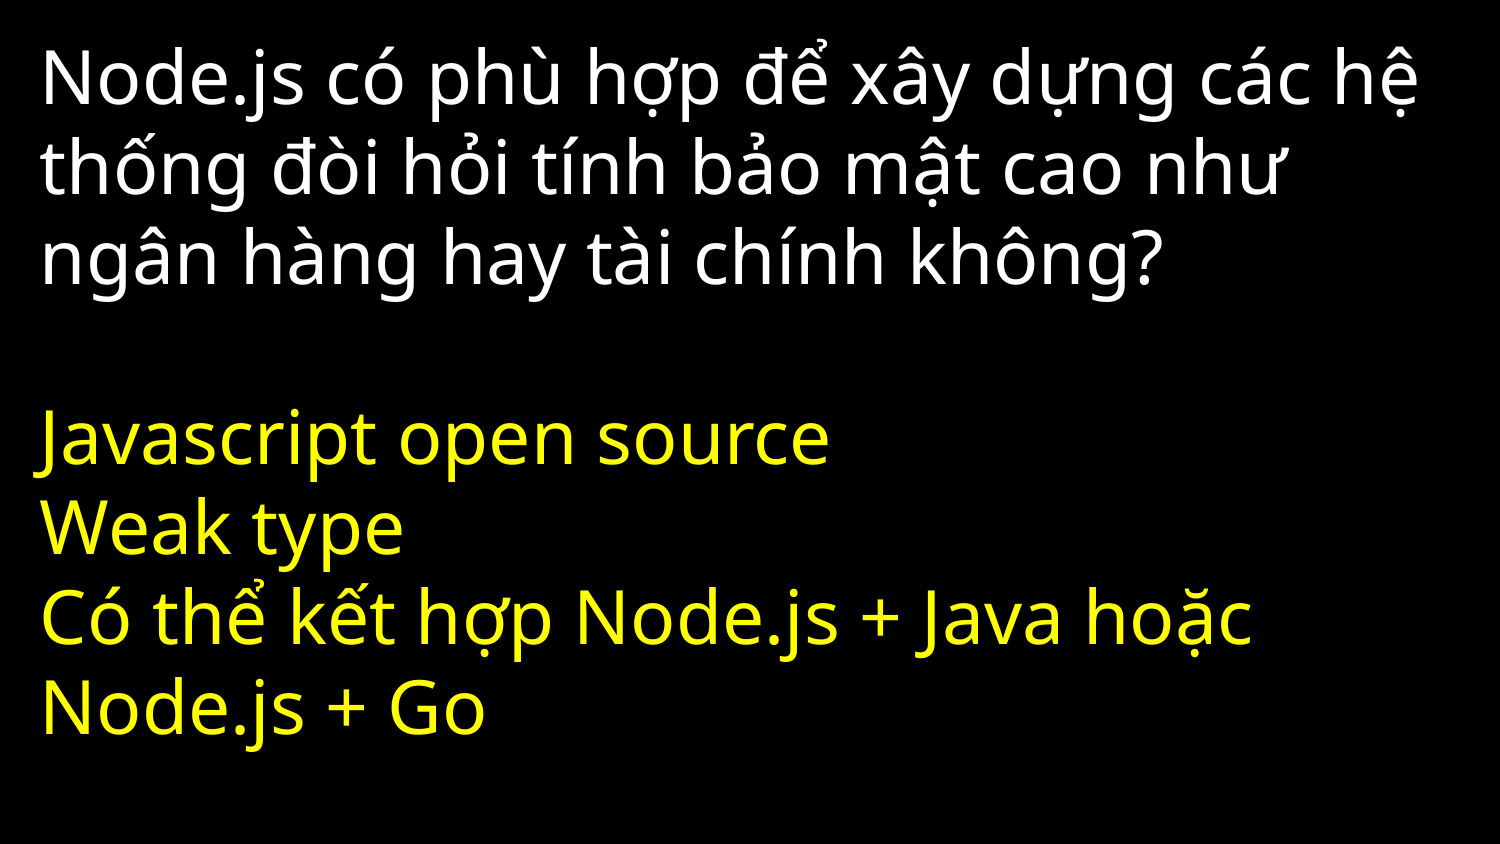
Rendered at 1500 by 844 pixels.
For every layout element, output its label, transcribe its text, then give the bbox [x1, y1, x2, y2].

title Node.js có phù hợp để xây dựng các hệ thống đòi hỏi tính bảo mật cao như ngân hàng hay tài chính không? Javascript open source Weak type Có thể kết hợp Node.js + Java hoặc Node.js + Go [24, 21, 1475, 785]
